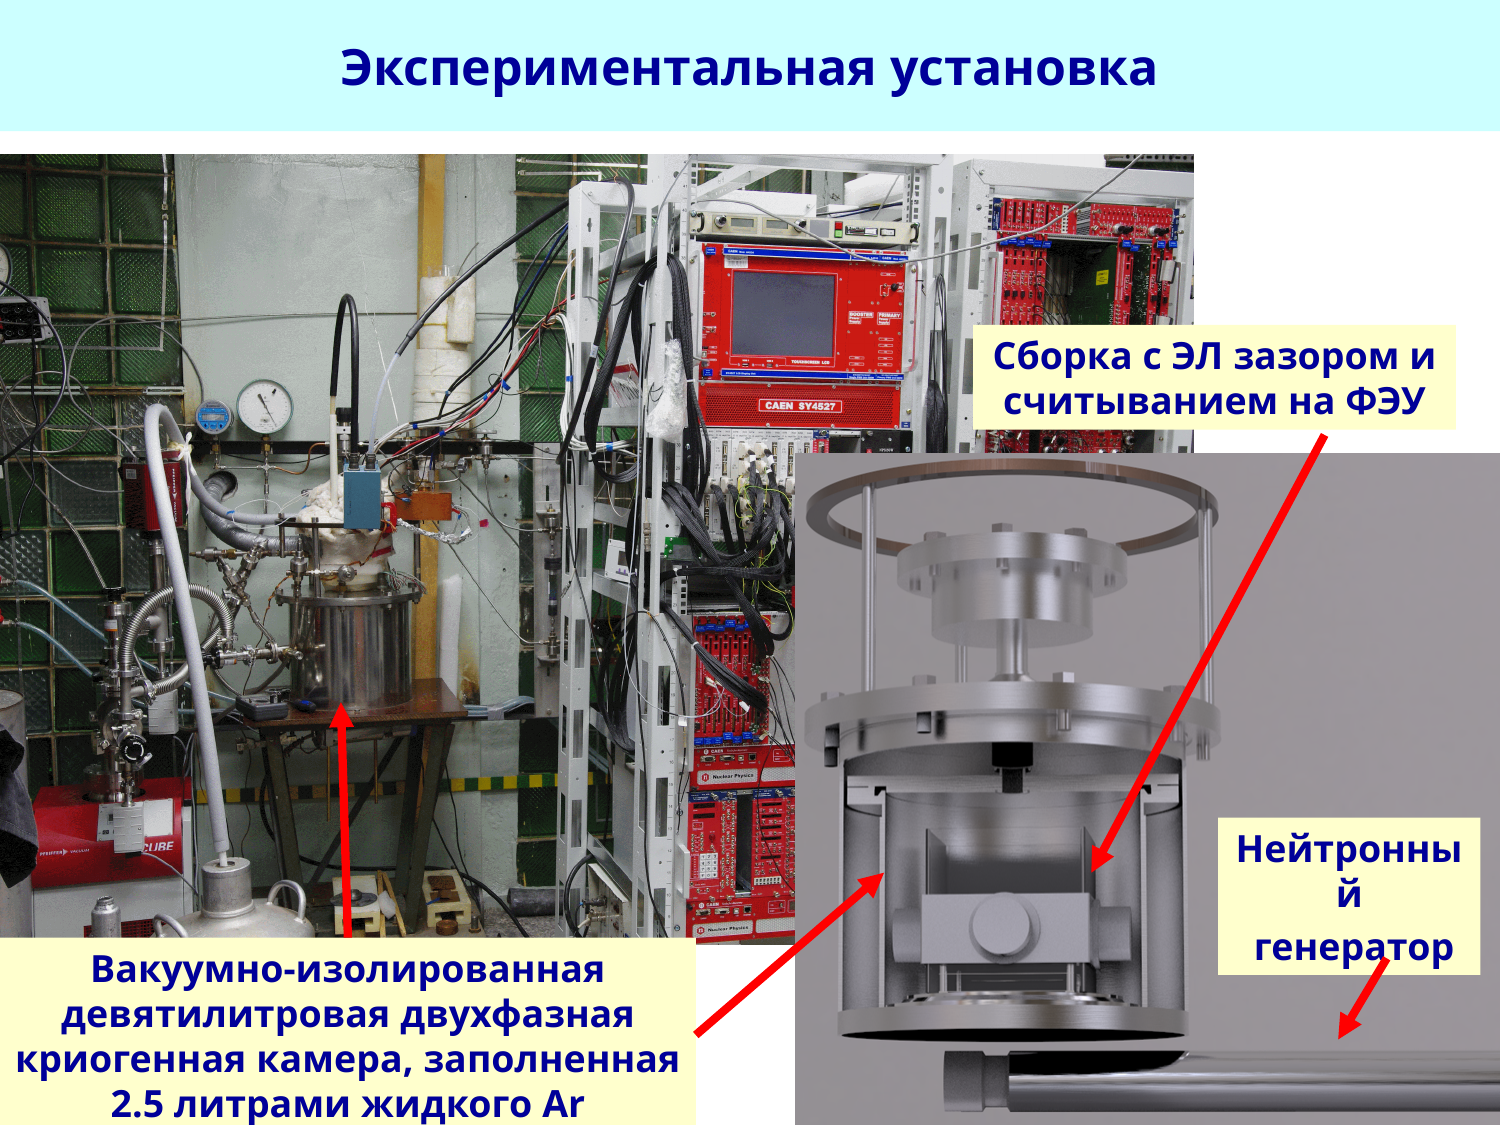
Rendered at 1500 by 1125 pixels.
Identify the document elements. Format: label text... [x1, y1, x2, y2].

text_box Вакуумно-изолированная девятилитровая двухфазная криогенная камера, заполненная 2.5 литрами жидкого Ar [0, 946, 696, 1125]
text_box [1091, 434, 1325, 873]
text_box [340, 702, 348, 937]
text_box Сборка с ЭЛ зазором и считыванием на ФЭУ [1194, 324, 1456, 430]
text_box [695, 872, 885, 1035]
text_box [1338, 958, 1387, 1040]
text_box Экспериментальная установка [0, 0, 1500, 132]
picture [0, 154, 1500, 1125]
